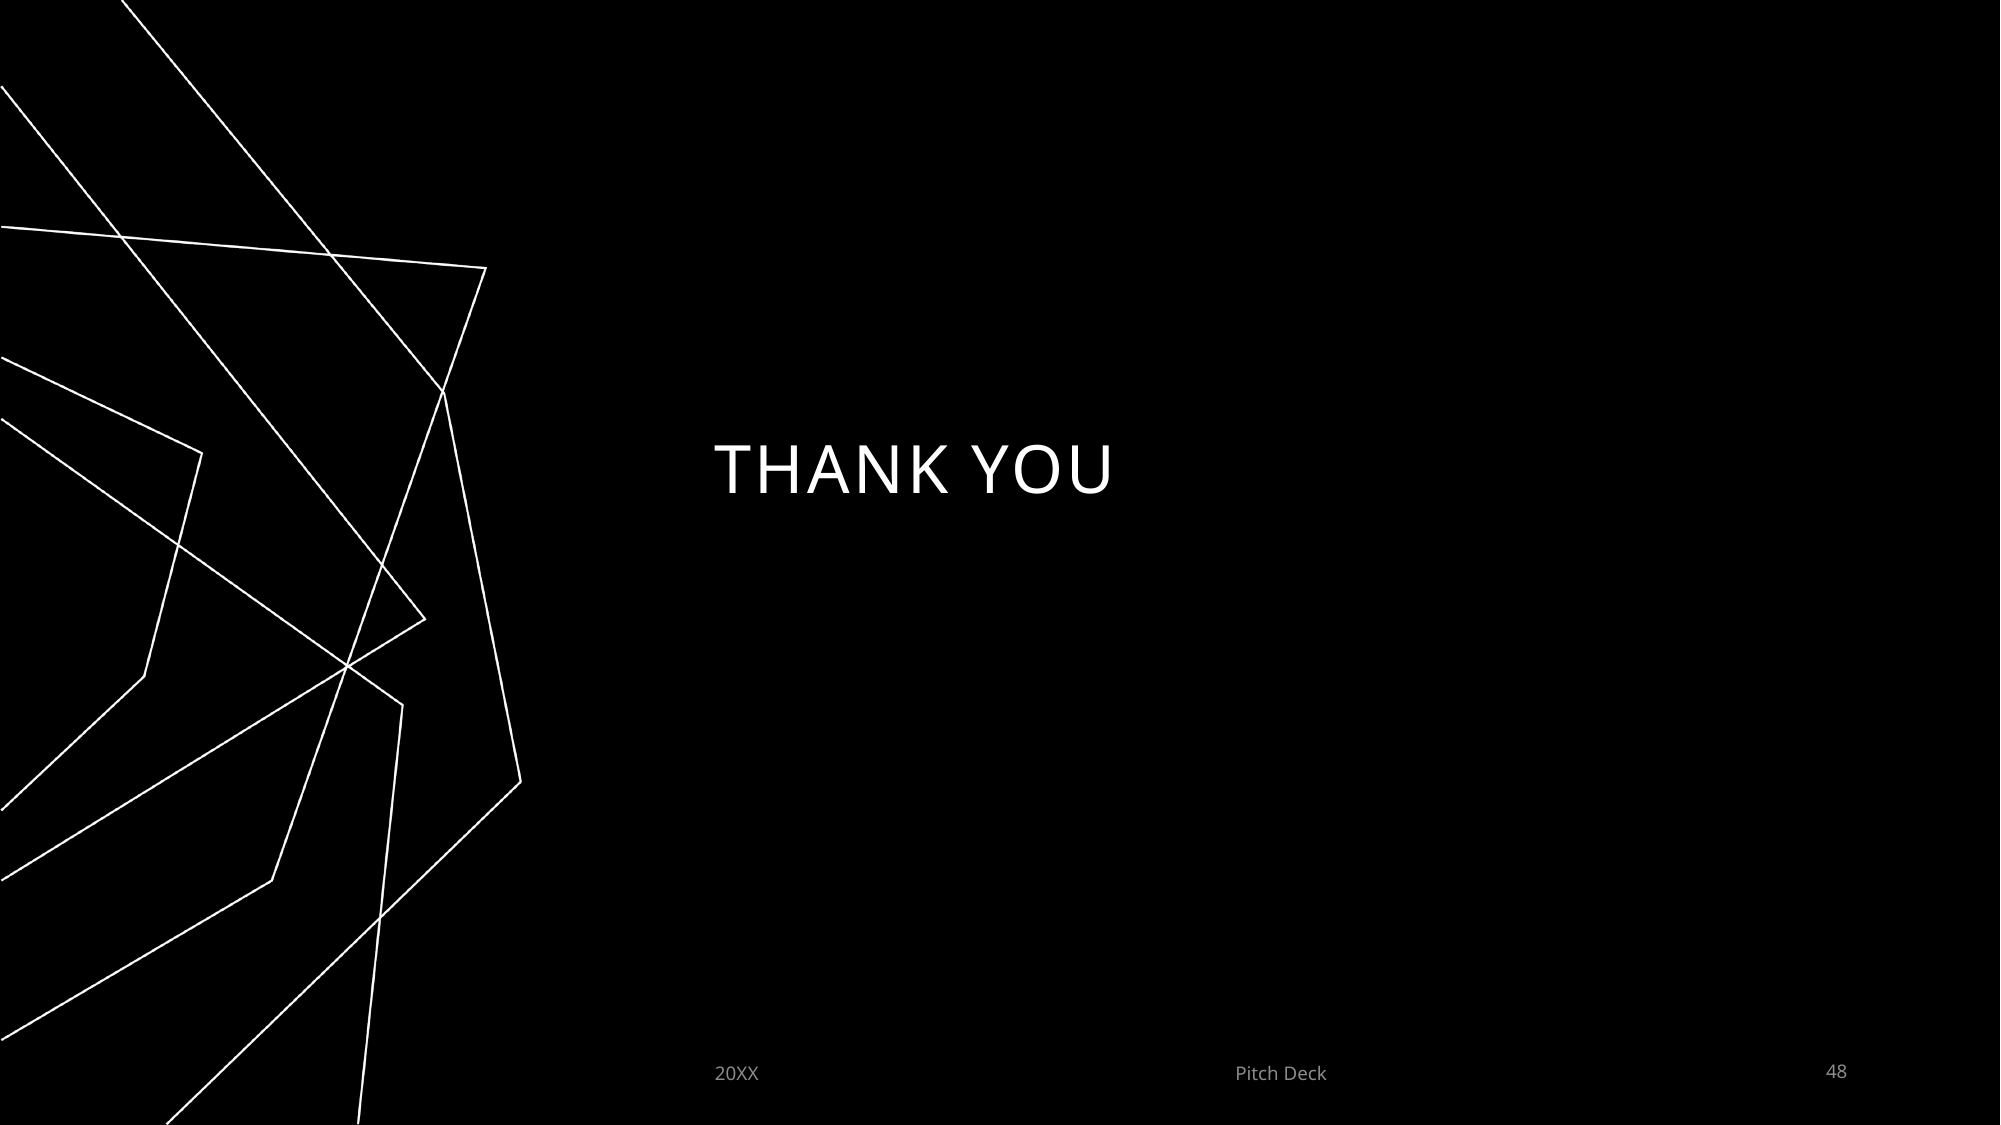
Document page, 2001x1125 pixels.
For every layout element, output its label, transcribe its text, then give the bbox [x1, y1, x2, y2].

footer Pitch Deck [1062, 1042, 1500, 1103]
picture [0, 0, 522, 1125]
slide_number 20XX [699, 1042, 992, 1103]
title THANK YOU [699, 265, 1386, 516]
slide_number 48 [1571, 1042, 1863, 1103]
